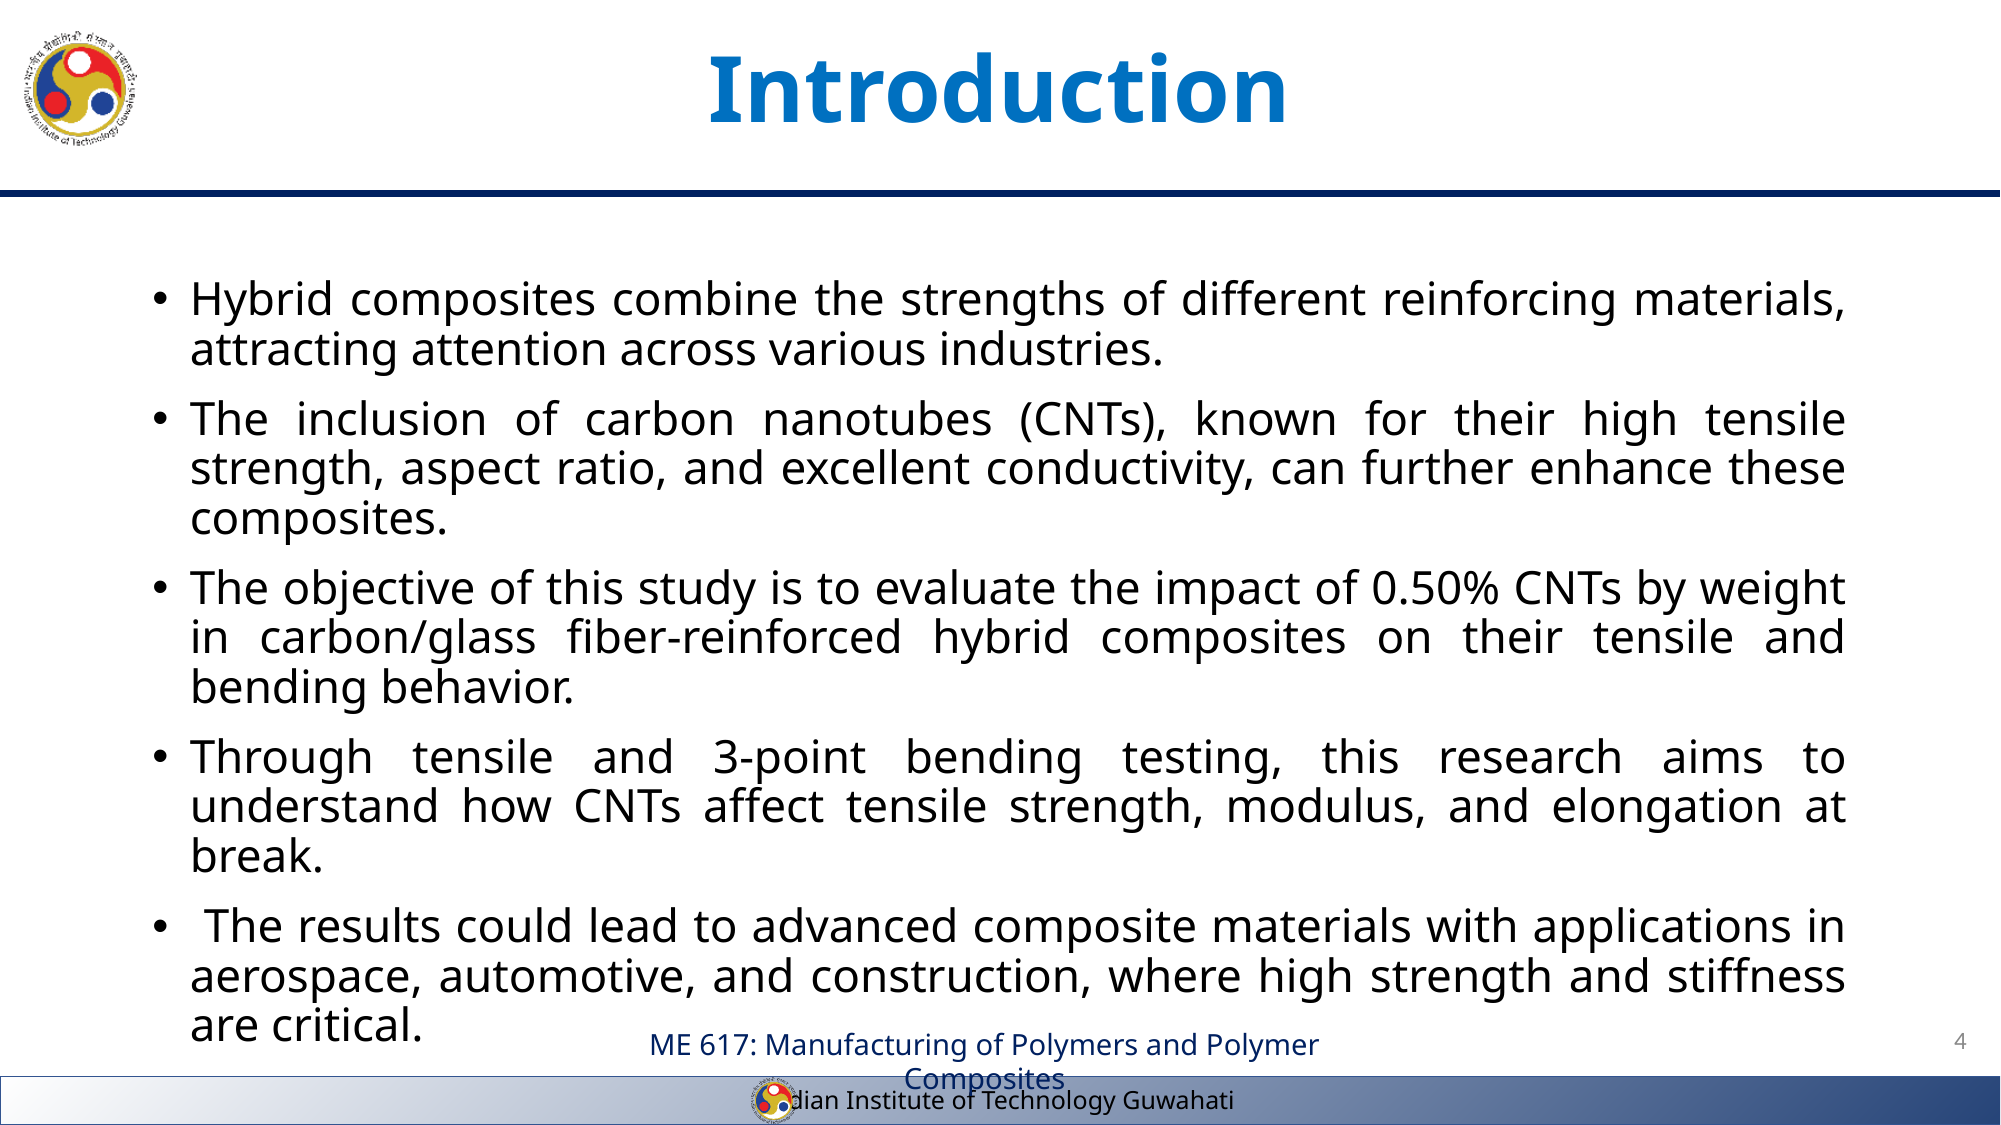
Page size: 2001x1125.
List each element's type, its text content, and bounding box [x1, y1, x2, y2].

picture [20, 30, 138, 149]
title Introduction [137, 36, 1863, 155]
list Hybrid composites combine the strengths of different reinforcing materials, attracting attention across various industries. The inclusion of carbon nanotubes (CNTs), known for their high tensile strength, aspect ratio, and excellent conductivity, can further enhance these composites. The objective of this study is to evaluate the impact of 0.50% CNTs by weight in carbon/glass fiber-reinforced hybrid composites on their tensile and bending behavior. Through tensile and 3-point bending testing, this research aims to understand how CNTs affect tensile strength, modulus, and elongation at break. The results could lead to advanced composite materials with applications in aerospace, automotive, and construction, where high strength and stiffness are critical. [137, 268, 1863, 983]
slide_number 4 [1531, 1009, 1982, 1070]
picture [749, 1076, 798, 1125]
